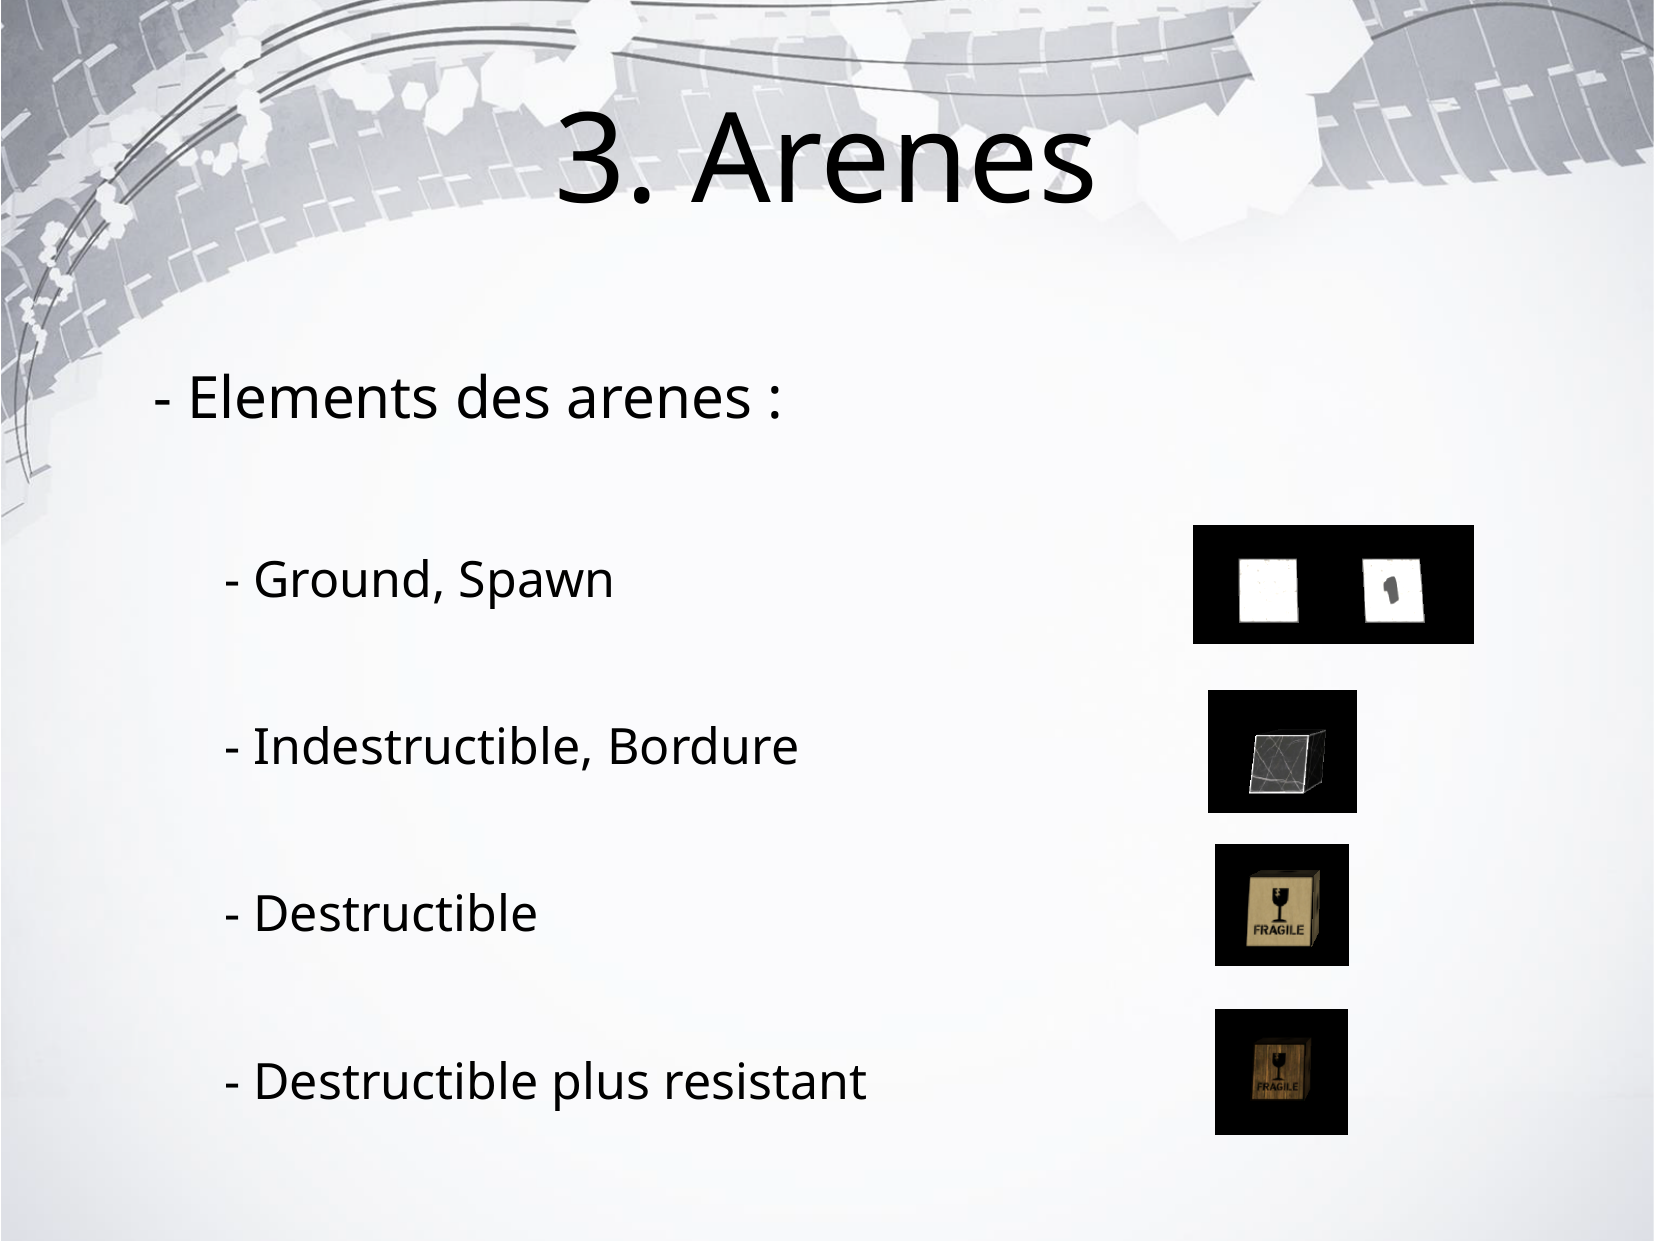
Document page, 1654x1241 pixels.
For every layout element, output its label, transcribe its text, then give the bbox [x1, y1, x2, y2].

list - Elements des arenes : - Ground, Spawn - Indestructible, Bordure - Destructible - Destructible plus resistant [82, 290, 1571, 1241]
picture [0, 0, 1654, 1241]
picture [1192, 525, 1474, 644]
picture [1215, 844, 1350, 967]
picture [1215, 1009, 1349, 1135]
title 3. Arenes [82, 39, 1571, 267]
picture [1208, 690, 1358, 813]
